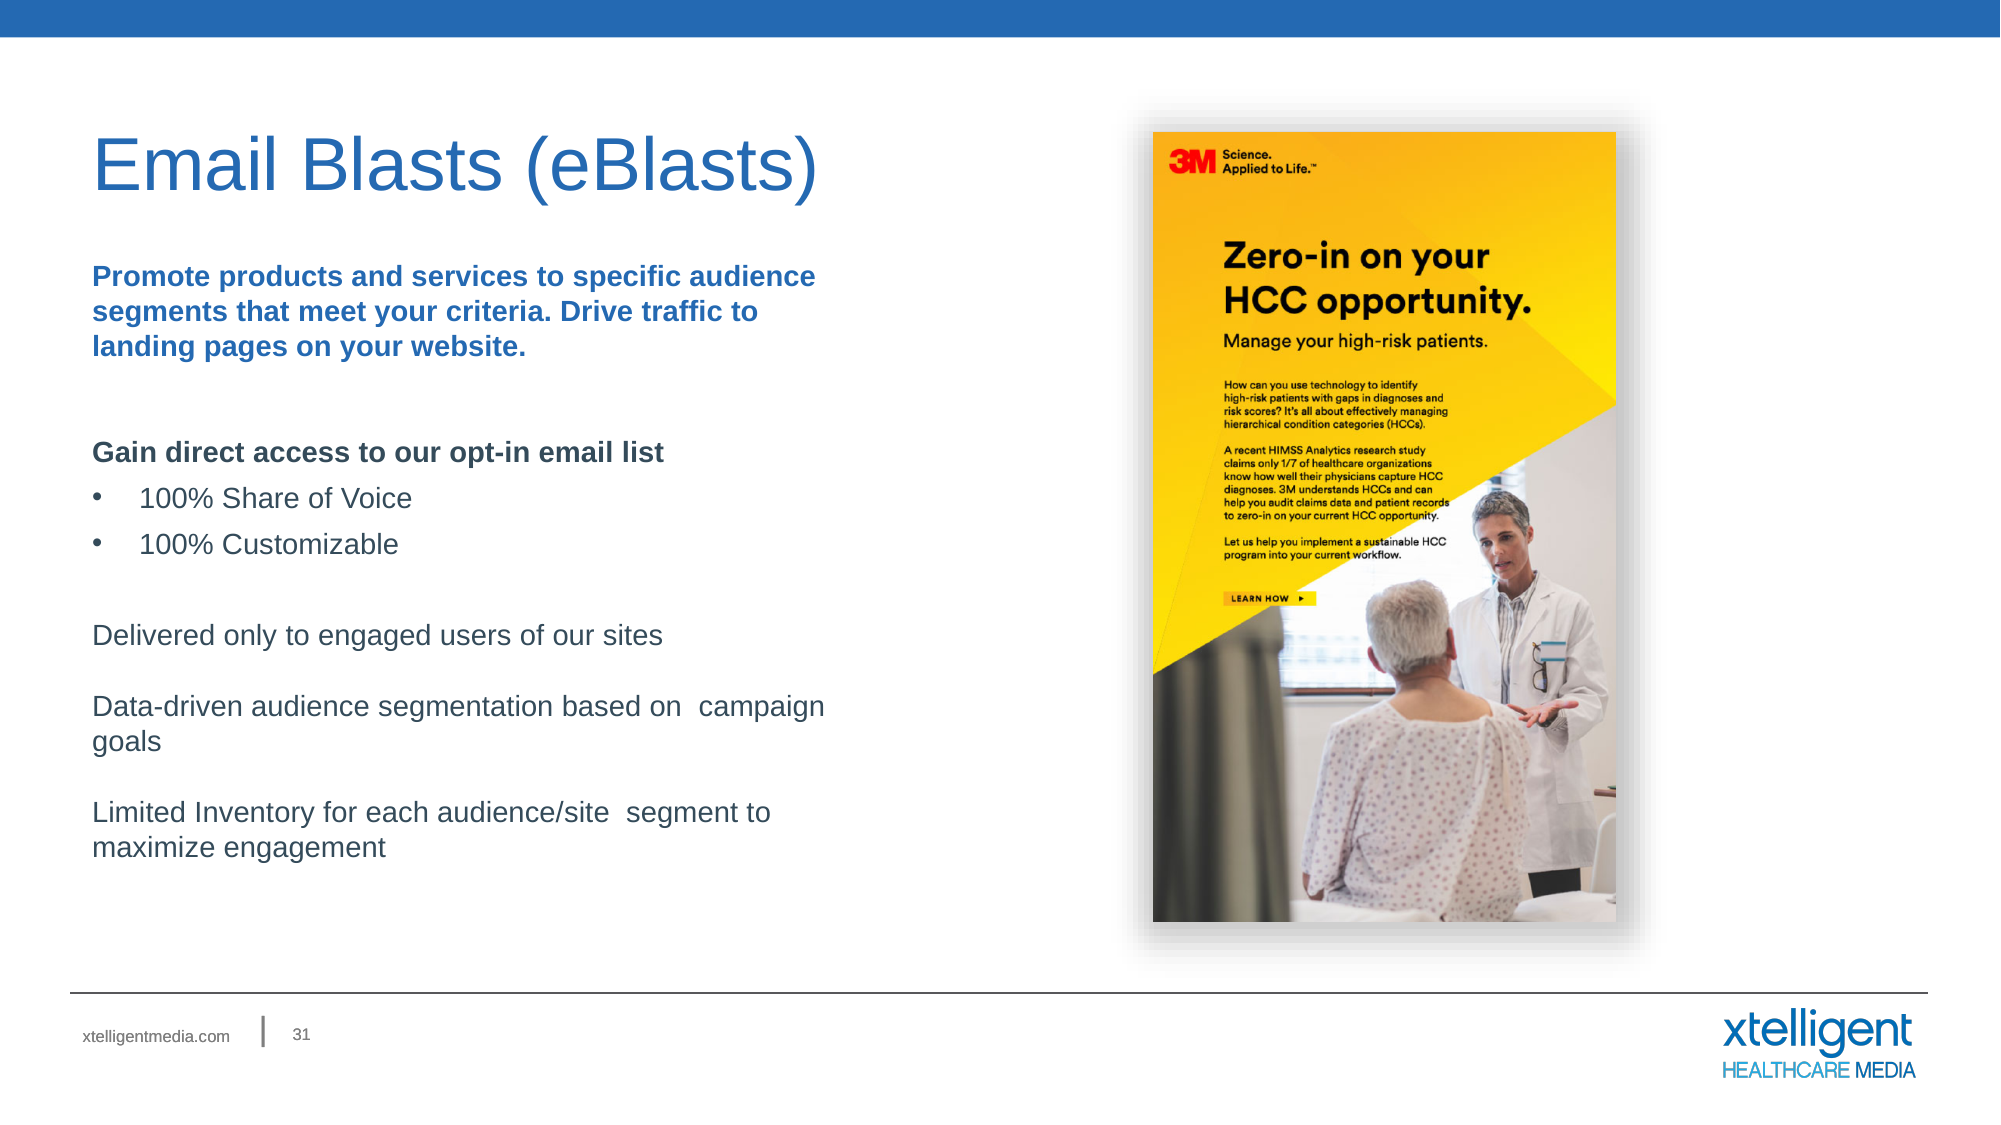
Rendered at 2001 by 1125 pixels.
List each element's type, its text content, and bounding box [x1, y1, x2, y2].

picture [1723, 1008, 1916, 1078]
text_box [1101, 206, 1678, 993]
text_box Promote products and services to specific audience segments that meet your criteria. Drive traffic to landing pages on your website. Gain direct access to our opt-in email list 100% Share of Voice 100% Customizable Delivered only to engaged users of our sites Data-driven audience segmentation based on campaign goals Limited Inventory for each audience/site segment to maximize engagement [90, 255, 868, 864]
picture [1153, 132, 1616, 922]
title Email Blasts (eBlasts) [90, 15, 1814, 206]
